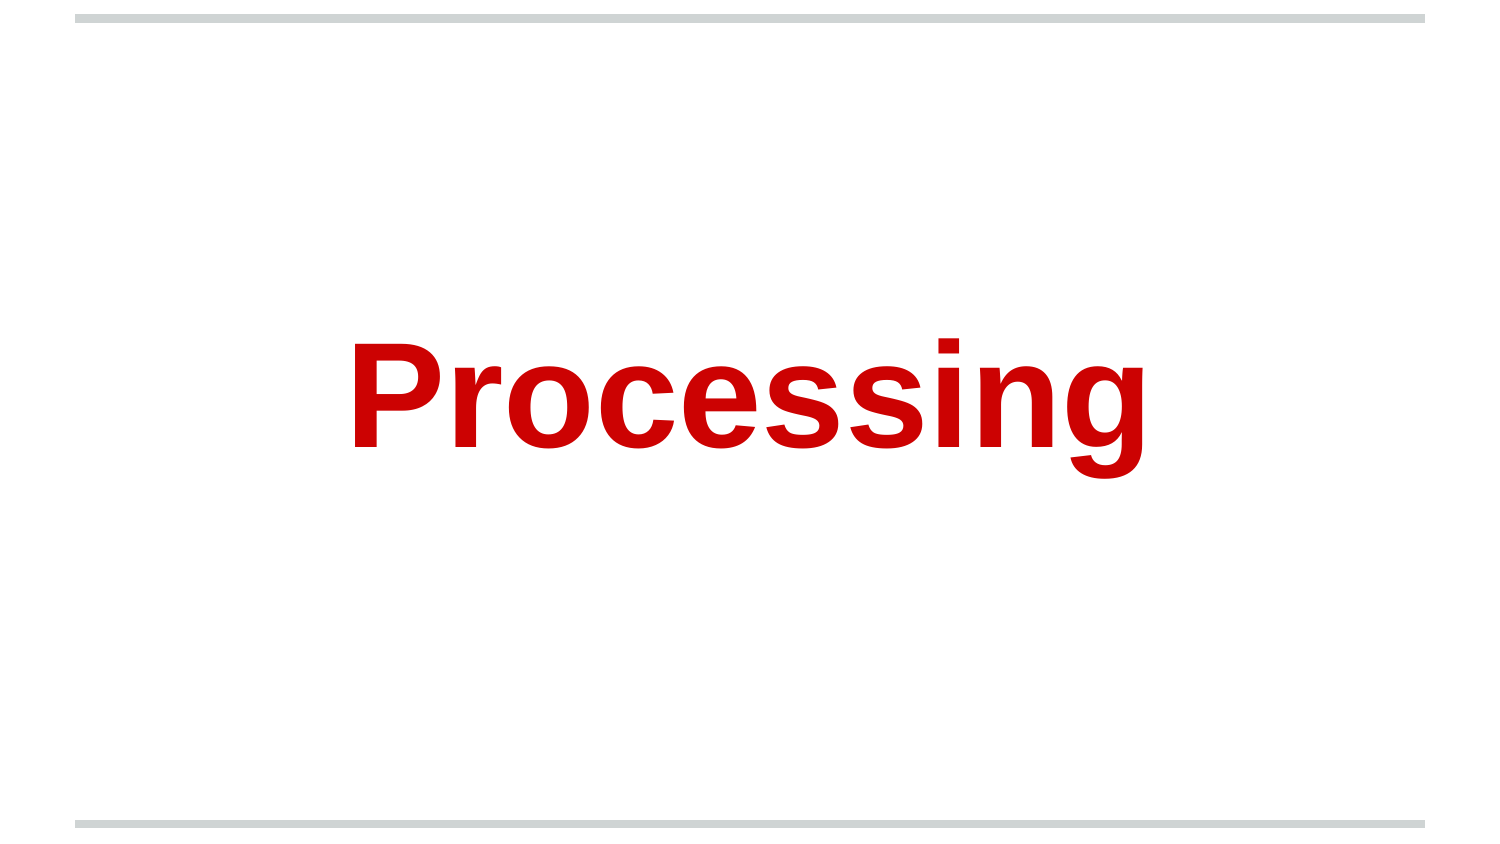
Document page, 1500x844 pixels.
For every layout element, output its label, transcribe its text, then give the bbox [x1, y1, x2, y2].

title Processing [75, 351, 1425, 493]
